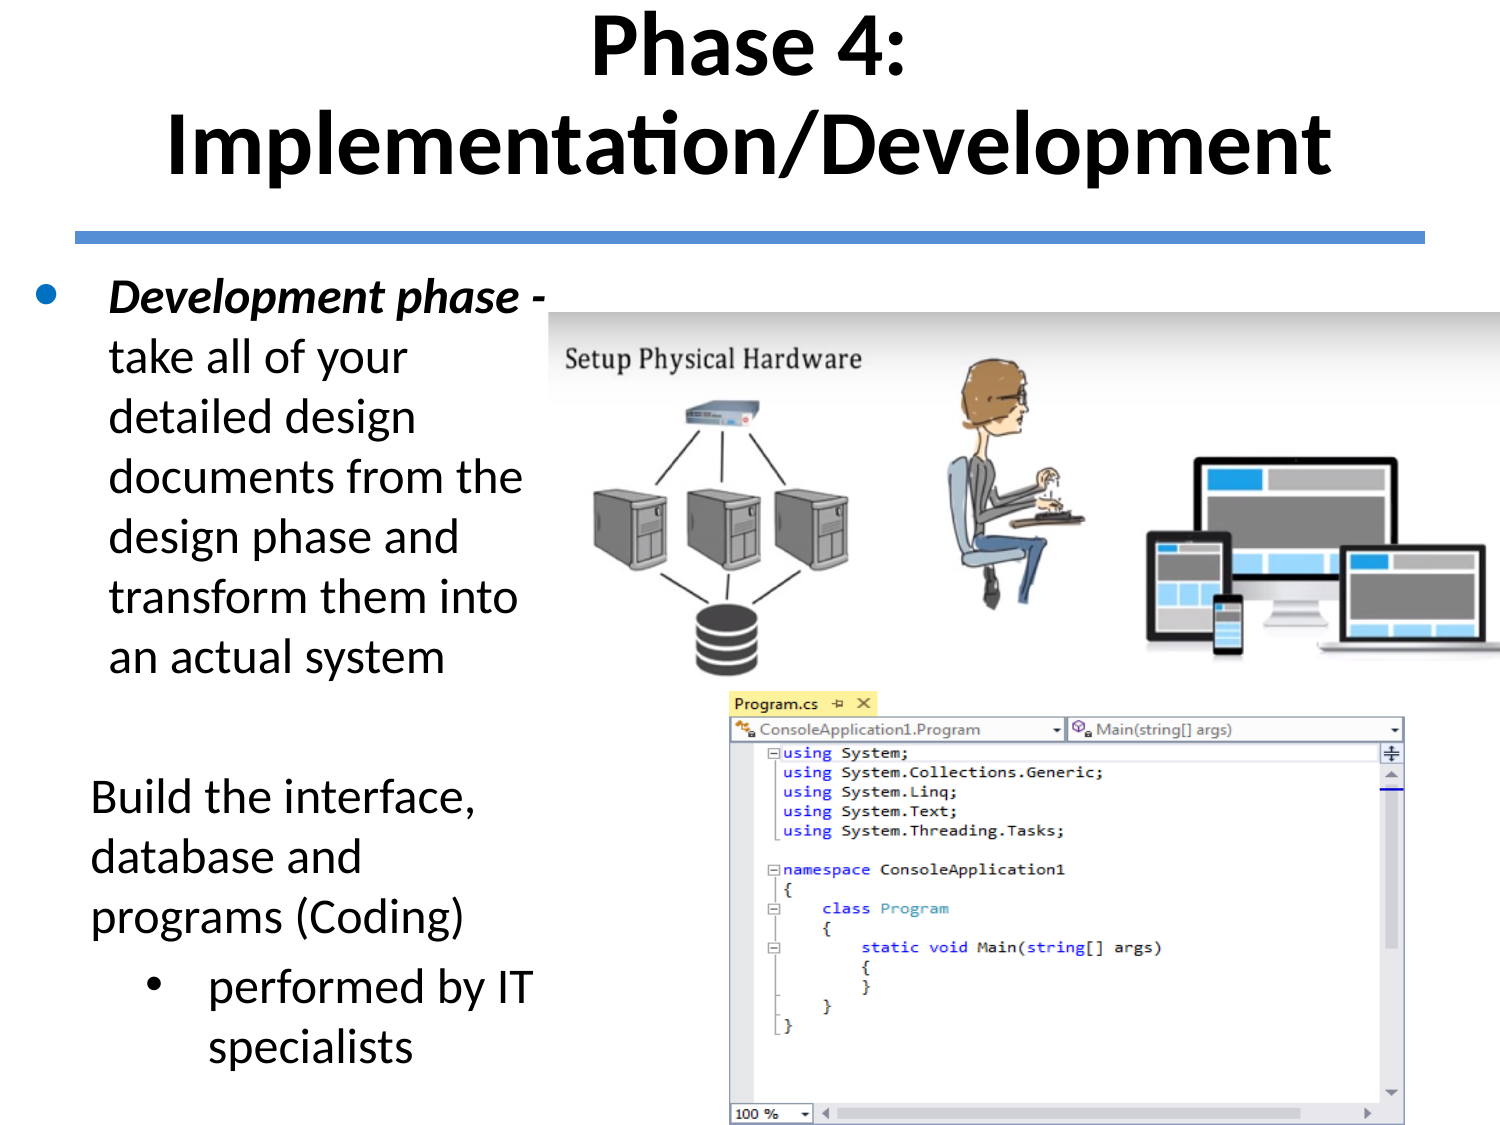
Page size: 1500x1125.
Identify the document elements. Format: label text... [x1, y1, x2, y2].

title Phase 4: Implementation/Development [103, 0, 1397, 204]
list Development phase - take all of your detailed design documents from the design phase and transform them into an actual system Build the interface, database and programs (Coding) performed by IT specialists [18, 256, 571, 970]
picture [548, 312, 1500, 1125]
